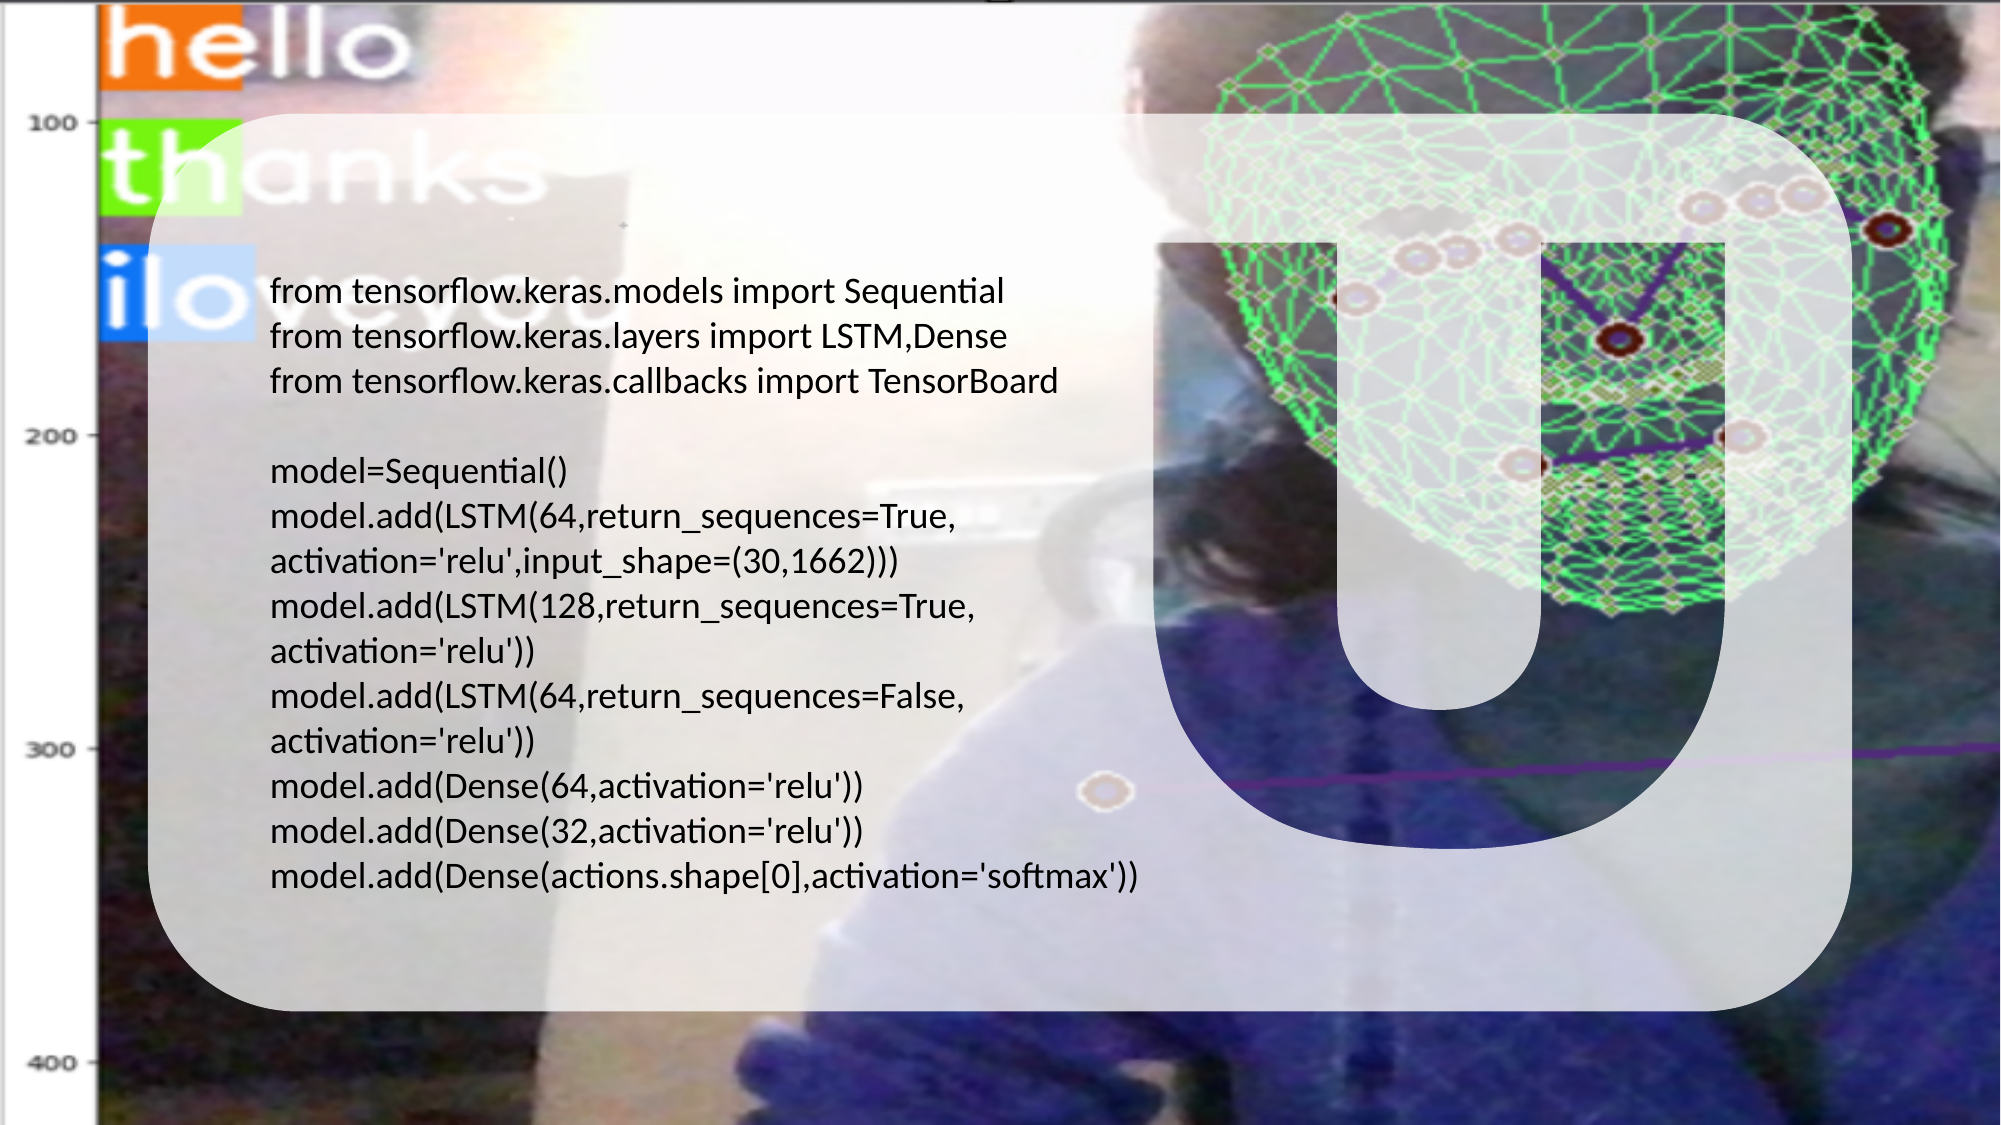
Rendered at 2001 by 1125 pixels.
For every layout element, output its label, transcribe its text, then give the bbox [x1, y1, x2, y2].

text_box [146, 112, 1854, 1013]
text_box from tensorflow.keras.models import Sequential from tensorflow.keras.layers import LSTM,Dense from tensorflow.keras.callbacks import TensorBoard model=Sequential() model.add(LSTM(64,return_sequences=True, activation='relu',input_shape=(30,1662))) model.add(LSTM(128,return_sequences=True, activation='relu')) model.add(LSTM(64,return_sequences=False, activation='relu')) model.add(Dense(64,activation='relu')) model.add(Dense(32,activation='relu')) model.add(Dense(actions.shape[0],activation='softmax')) [254, 258, 1219, 903]
picture [0, 0, 2001, 1125]
